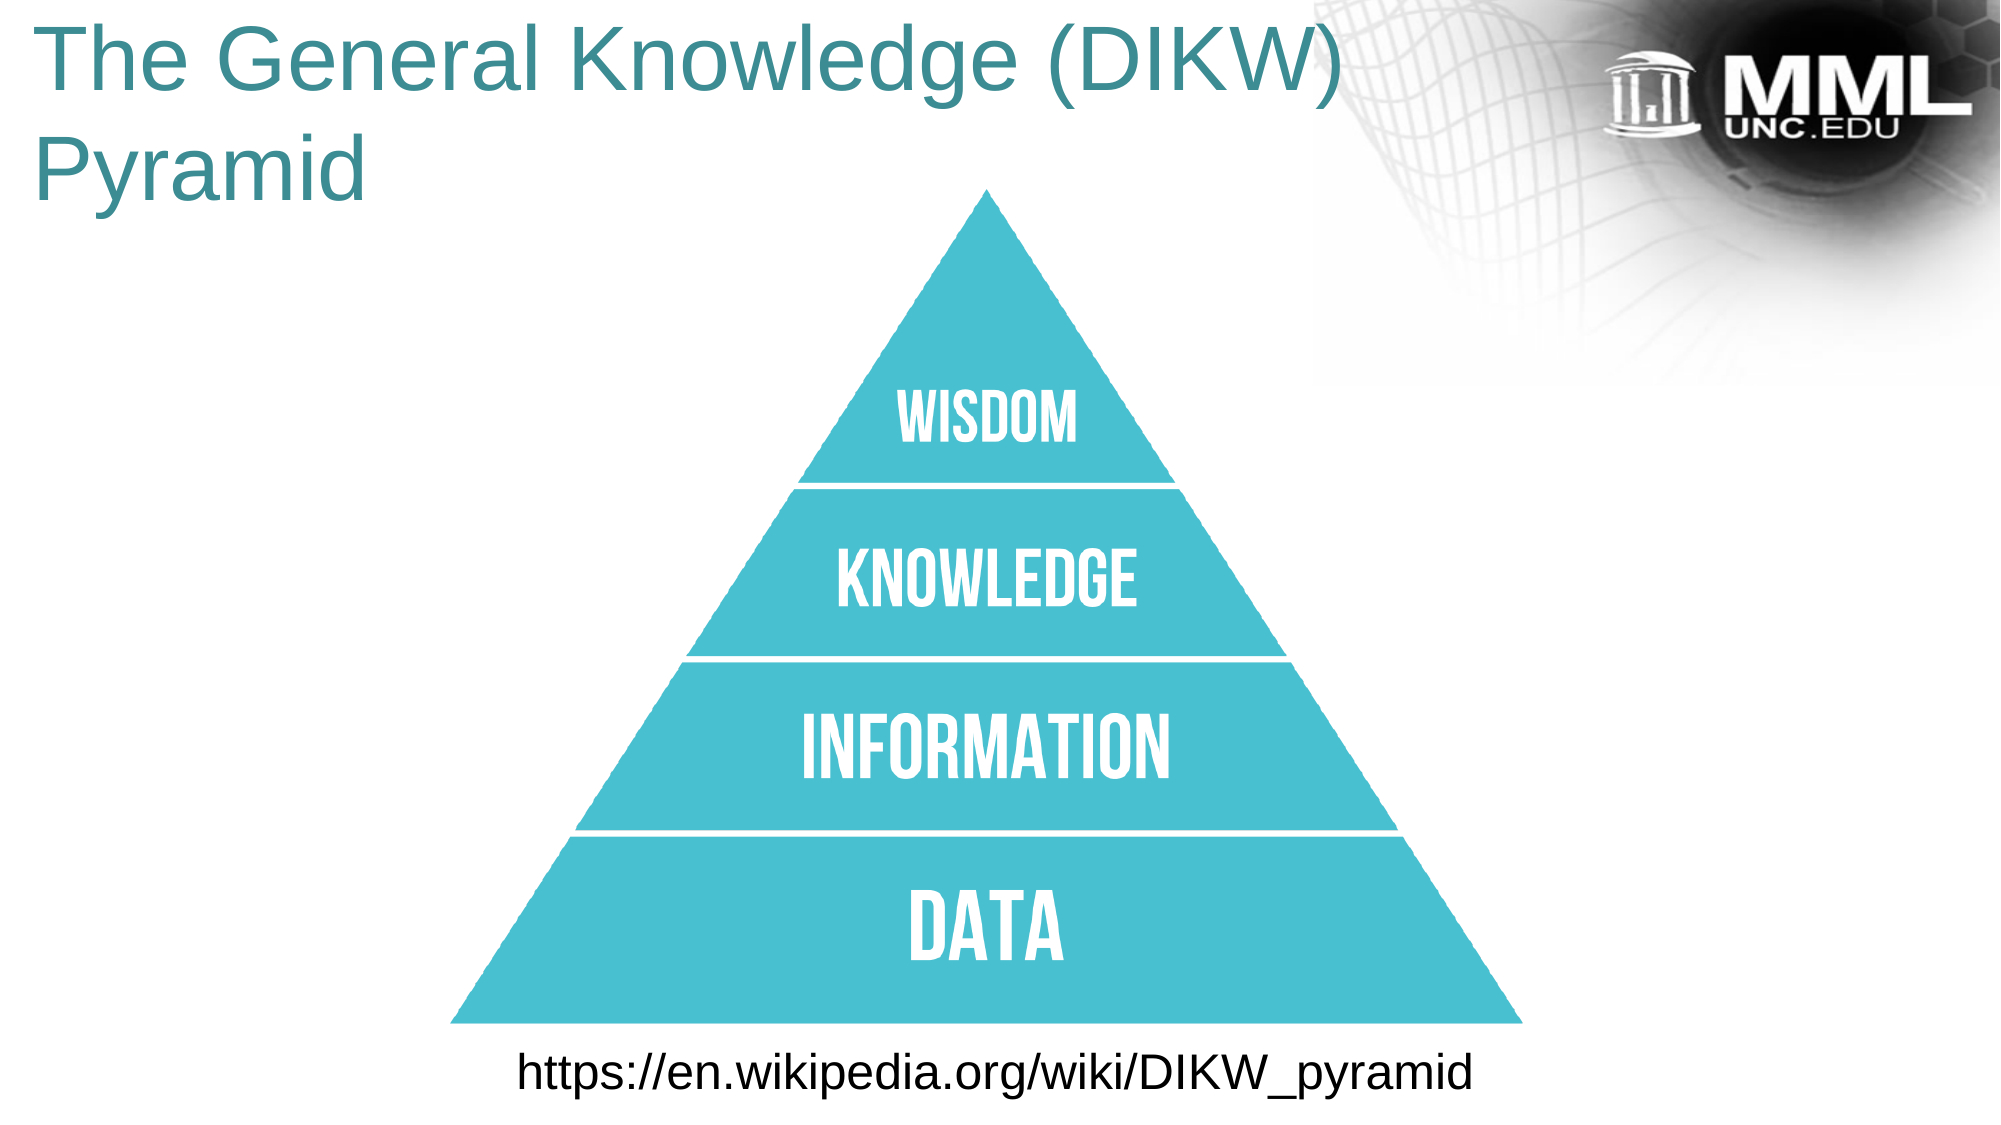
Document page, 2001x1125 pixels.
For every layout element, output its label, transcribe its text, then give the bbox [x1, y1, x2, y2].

picture [0, 0, 2000, 1125]
text_box https://en.wikipedia.org/wiki/DIKW_pyramid [0, 1015, 1991, 1123]
title The General Knowledge (DIKW) Pyramid [12, 0, 1877, 104]
